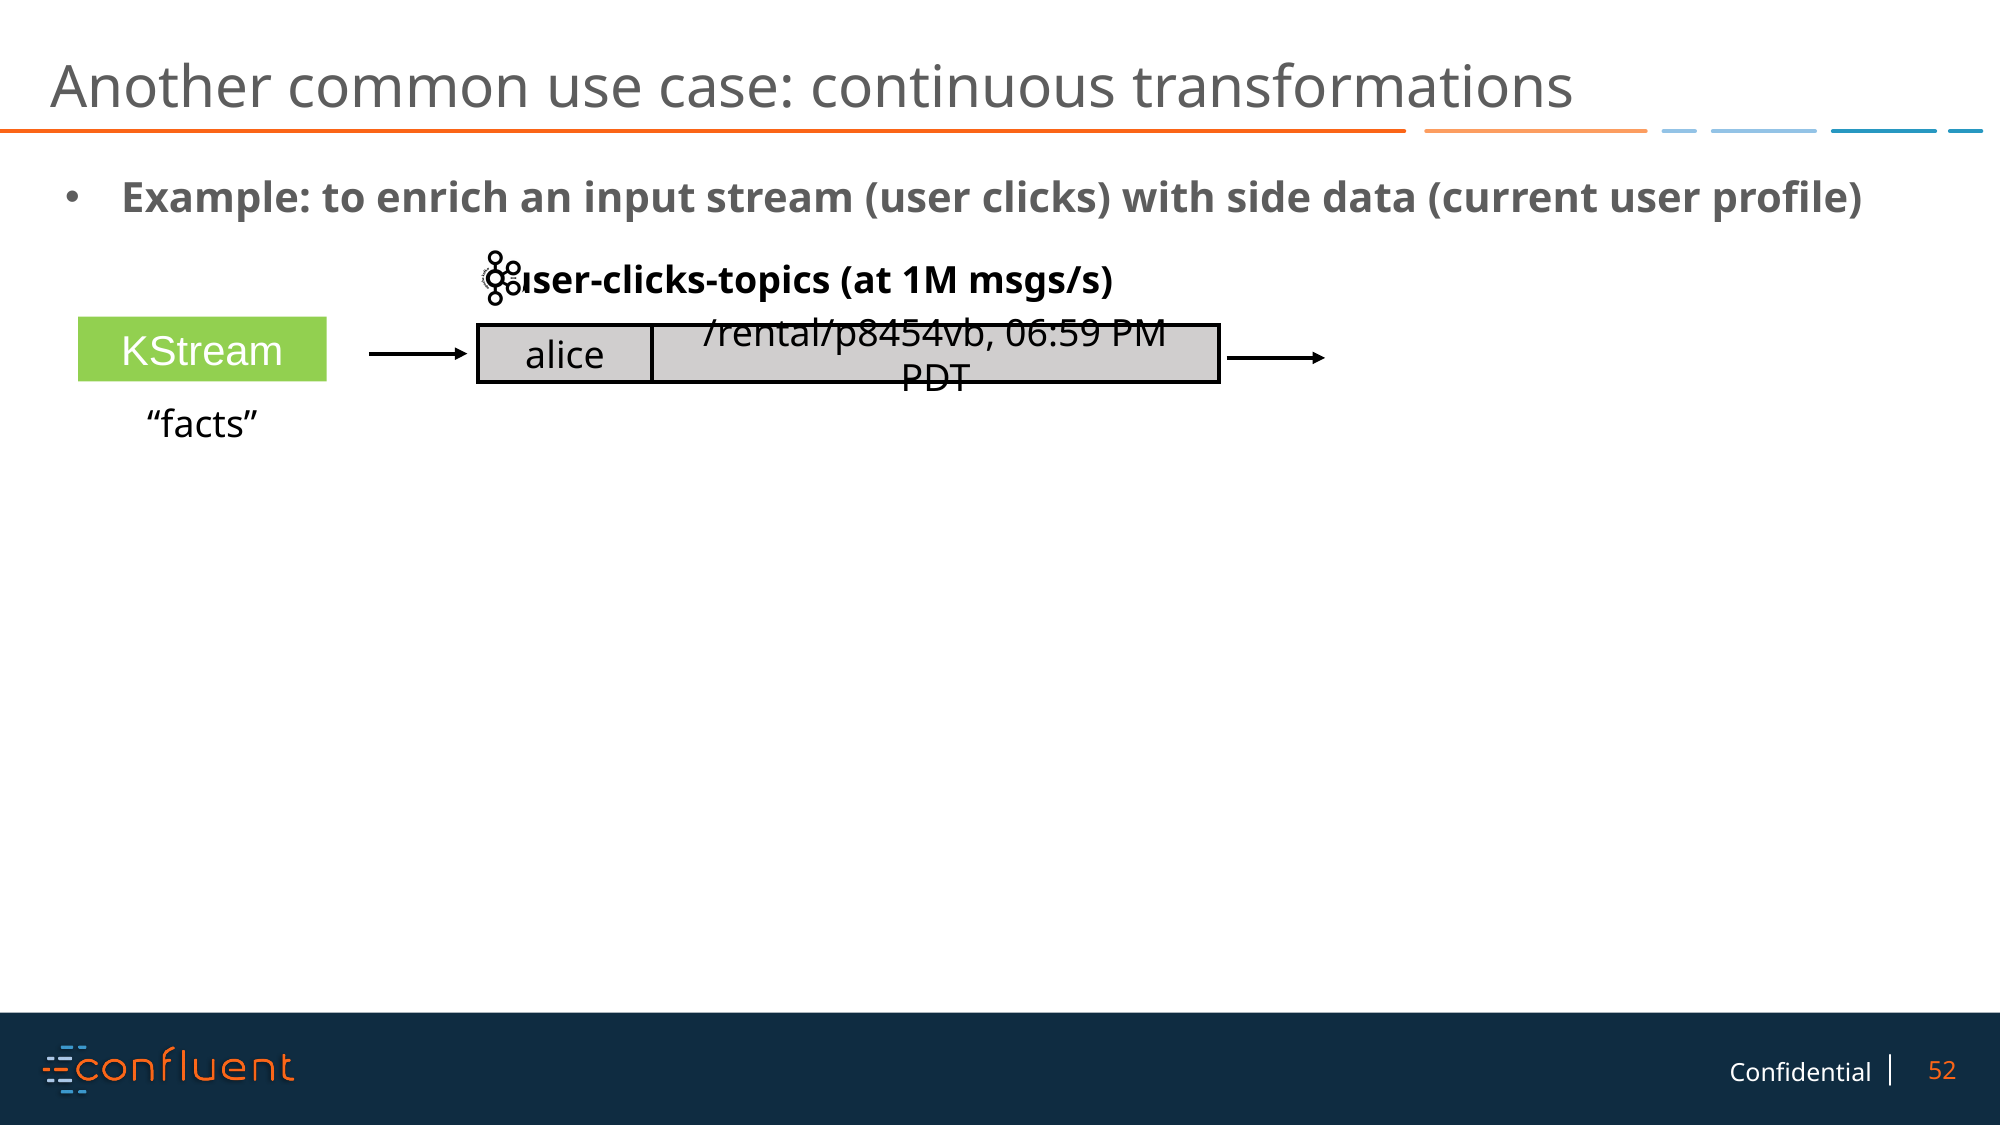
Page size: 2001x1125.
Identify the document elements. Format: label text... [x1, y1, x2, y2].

list Example: to enrich an input stream (user clicks) with side data (current user profile) [50, 168, 1950, 976]
picture [15, 1025, 322, 1114]
title Another common use case: continuous transformations [50, 0, 1950, 128]
text_box KStream [78, 316, 327, 382]
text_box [368, 325, 1326, 383]
text_box user-clicks-topics (at 1M msgs/s) [493, 248, 1129, 309]
picture [475, 248, 523, 308]
text_box “facts” [132, 392, 273, 453]
